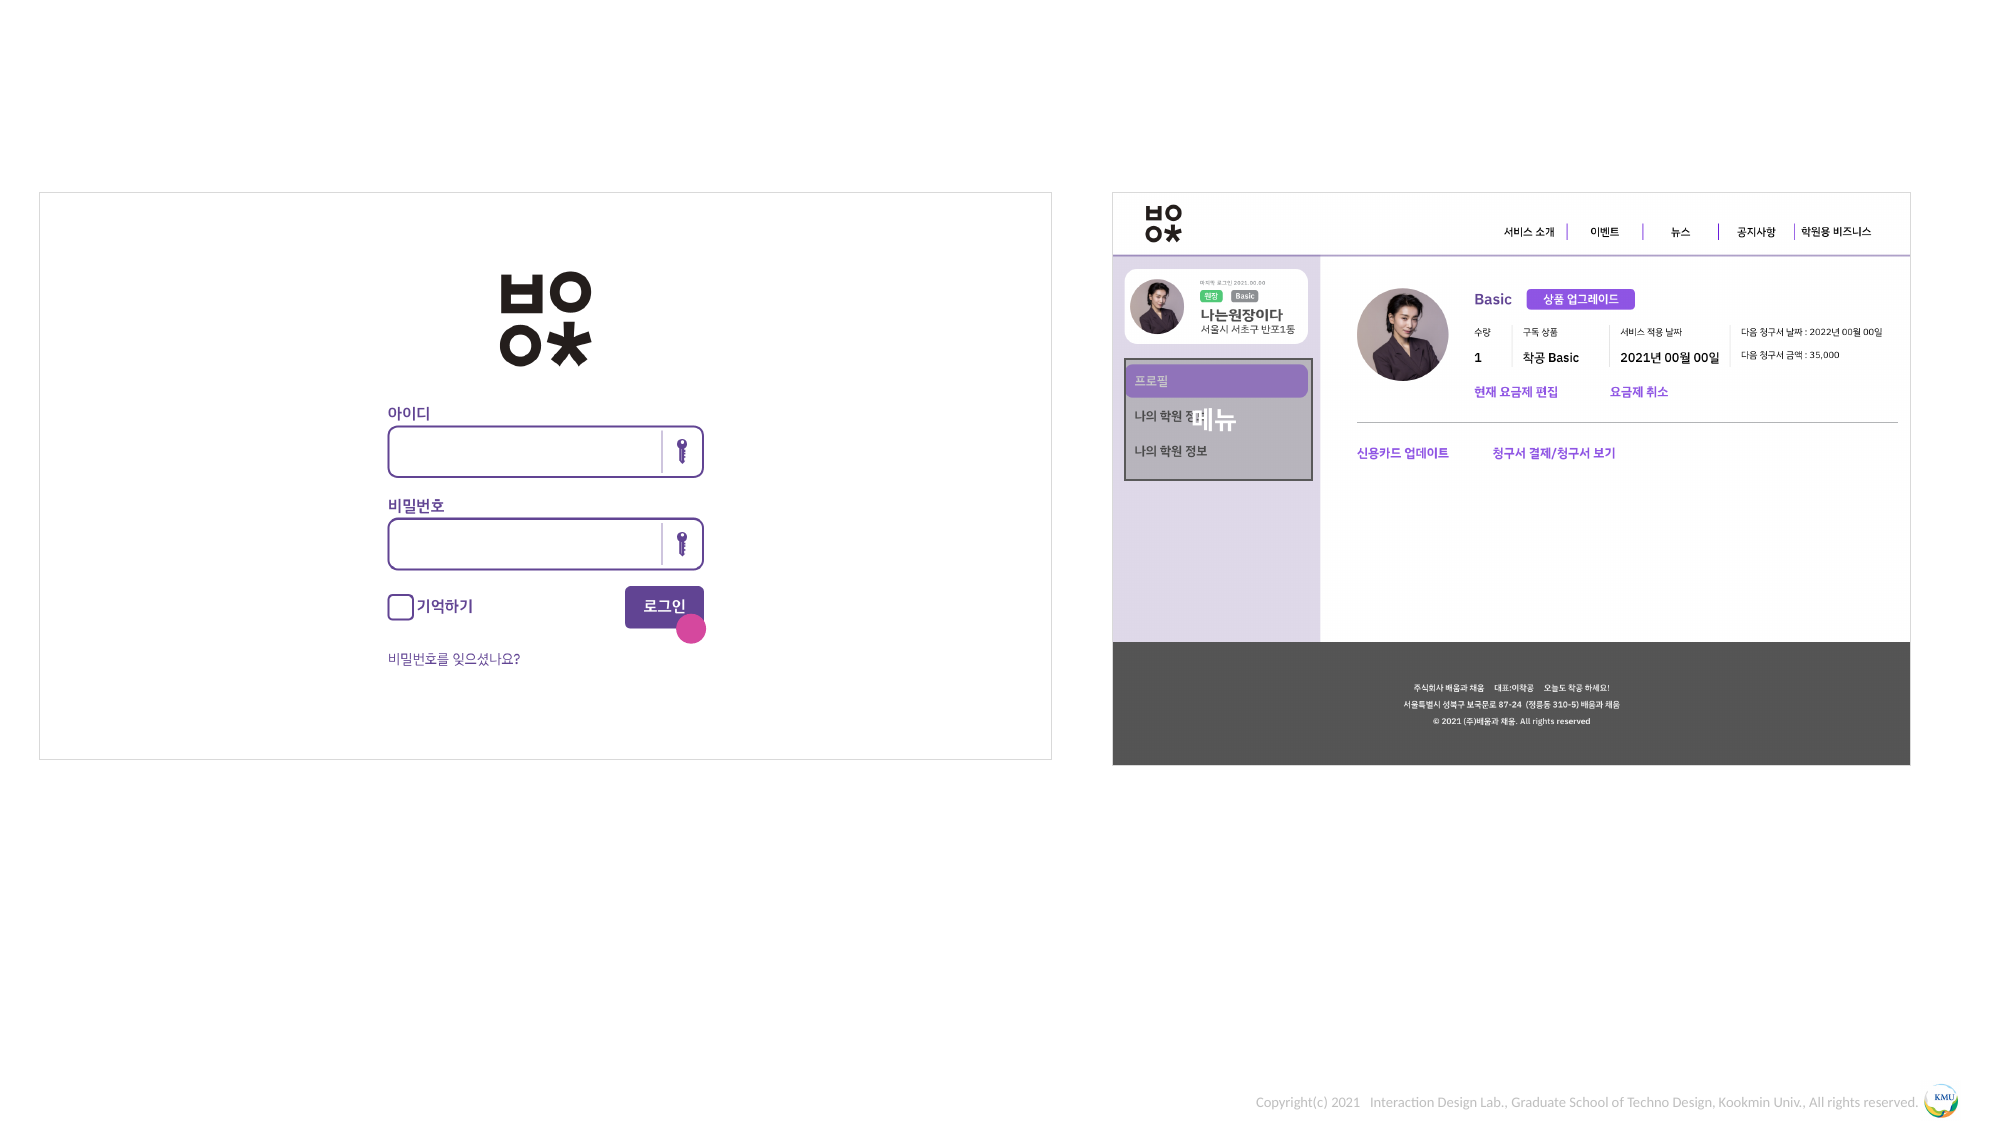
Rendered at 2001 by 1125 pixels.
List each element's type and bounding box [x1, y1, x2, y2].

picture [39, 192, 1052, 760]
picture [1920, 1080, 1961, 1121]
picture [1111, 192, 1911, 766]
